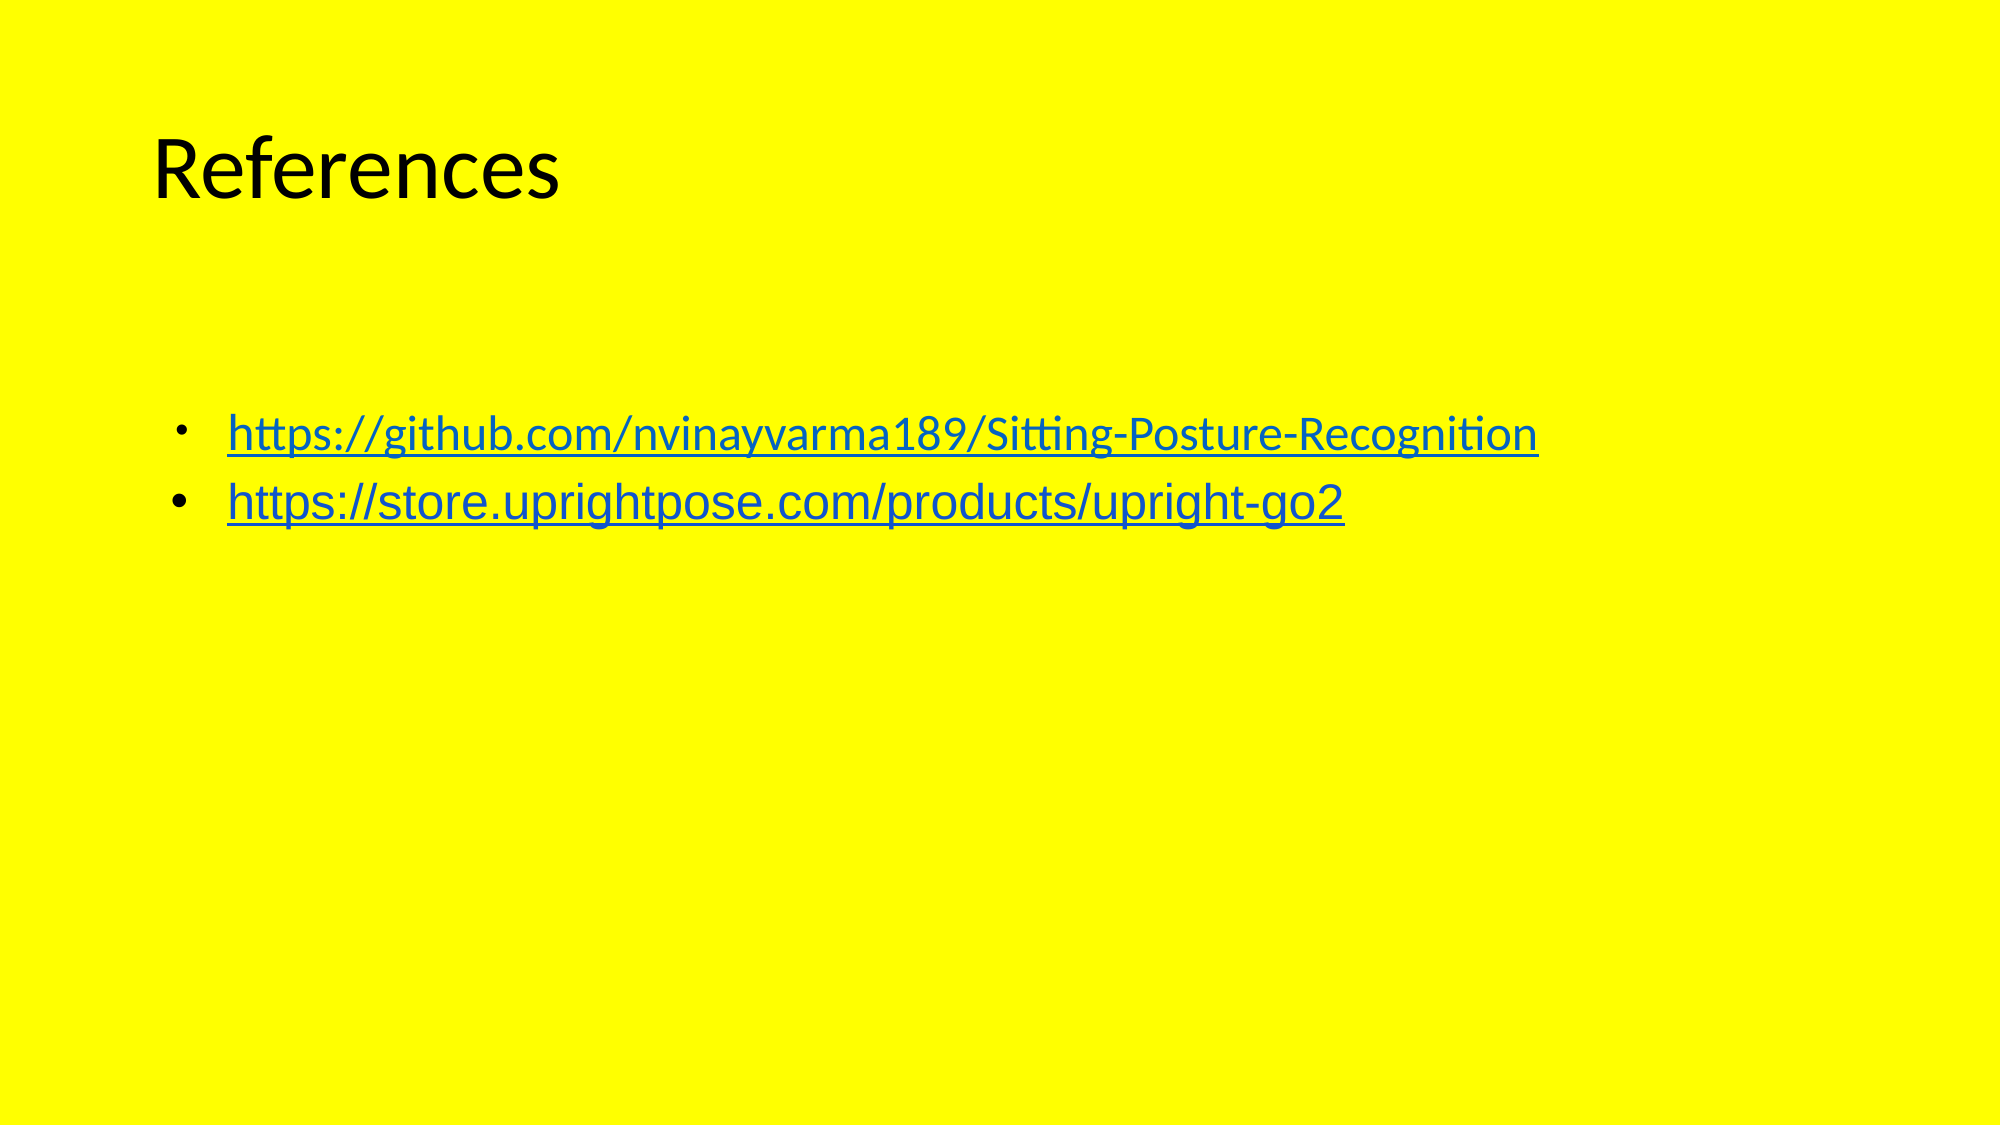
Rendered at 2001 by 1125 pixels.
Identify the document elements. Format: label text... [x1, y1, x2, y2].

list https://github.com/nvinayvarma189/Sitting-Posture-Recognition https://store.uprightpose.com/products/upright-go2 [137, 299, 1863, 594]
title References [137, 59, 1863, 278]
